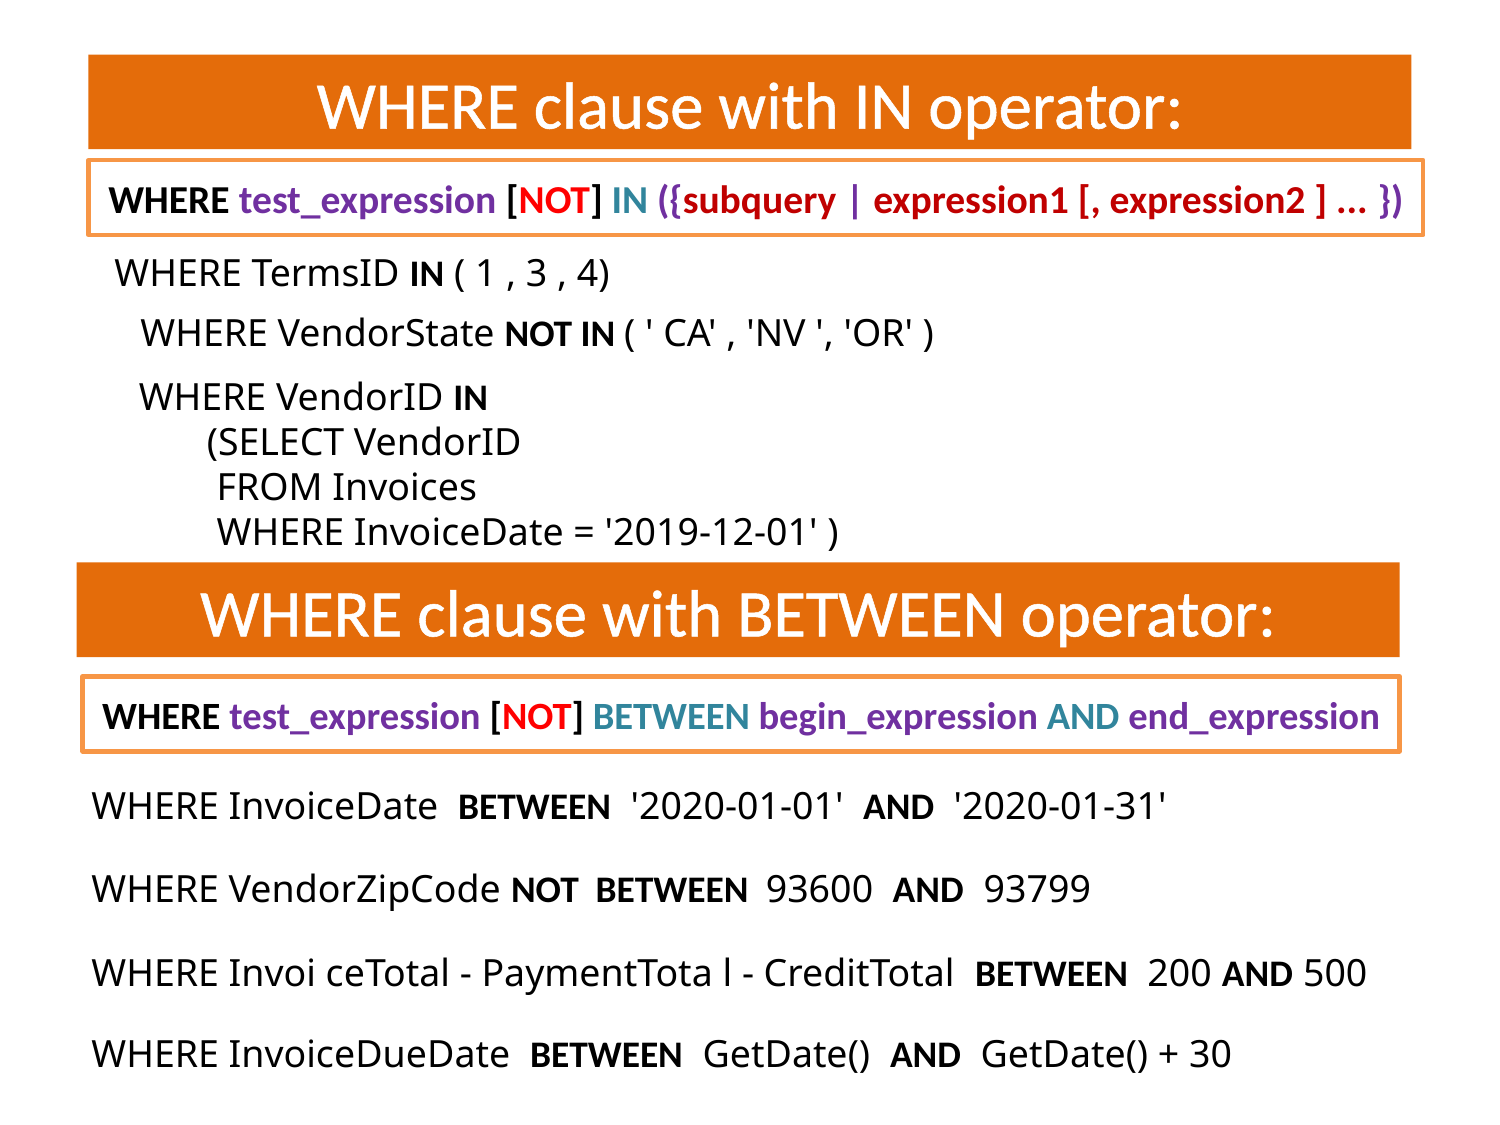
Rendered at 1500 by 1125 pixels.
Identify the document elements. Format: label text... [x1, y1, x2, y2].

text_box WHERE test_expression [NOT] IN ( {subquery | expression_ 1 [, expression_ 2 ] ... } ) [123, 152, 1459, 213]
text_box WHERE VendorZipCode NOT BETWEEN 93600 AND 93799 [76, 857, 1412, 918]
text_box WHERE Invoi ceTotal - PaymentTota l - CreditTotal BETWEEN 200 AND 500 [76, 941, 1388, 1002]
text_box WHERE TermsID IN ( 1 , 3 , 4) [99, 242, 625, 302]
text_box WHERE clause with IN operator: [88, 54, 1412, 150]
text_box WHERE VendorID IN (SELECT VendorID FROM Invoices WHERE InvoiceDate = '2019-12-01' ) [123, 365, 874, 561]
text_box WHERE InvoiceDueDate BETWEEN GetDate() AND GetDate() + 30 [76, 1022, 1400, 1082]
text_box WHERE VendorState NOT IN ( ' CA' , 'NV ', 'OR' ) [125, 301, 1152, 361]
text_box WHERE clause with BETWEEN operator: [76, 562, 1400, 658]
text_box WHERE test_expression [NOT] IN ({subquery | expression1 [, expression2 ] ... }) [86, 158, 1425, 237]
text_box WHERE test_expression [NOT] BETWEEN begin_expression AND end_expression [80, 674, 1402, 754]
text_box WHERE InvoiceDate BETWEEN '2020-01-01' AND '2020-01-31' [76, 775, 1235, 835]
